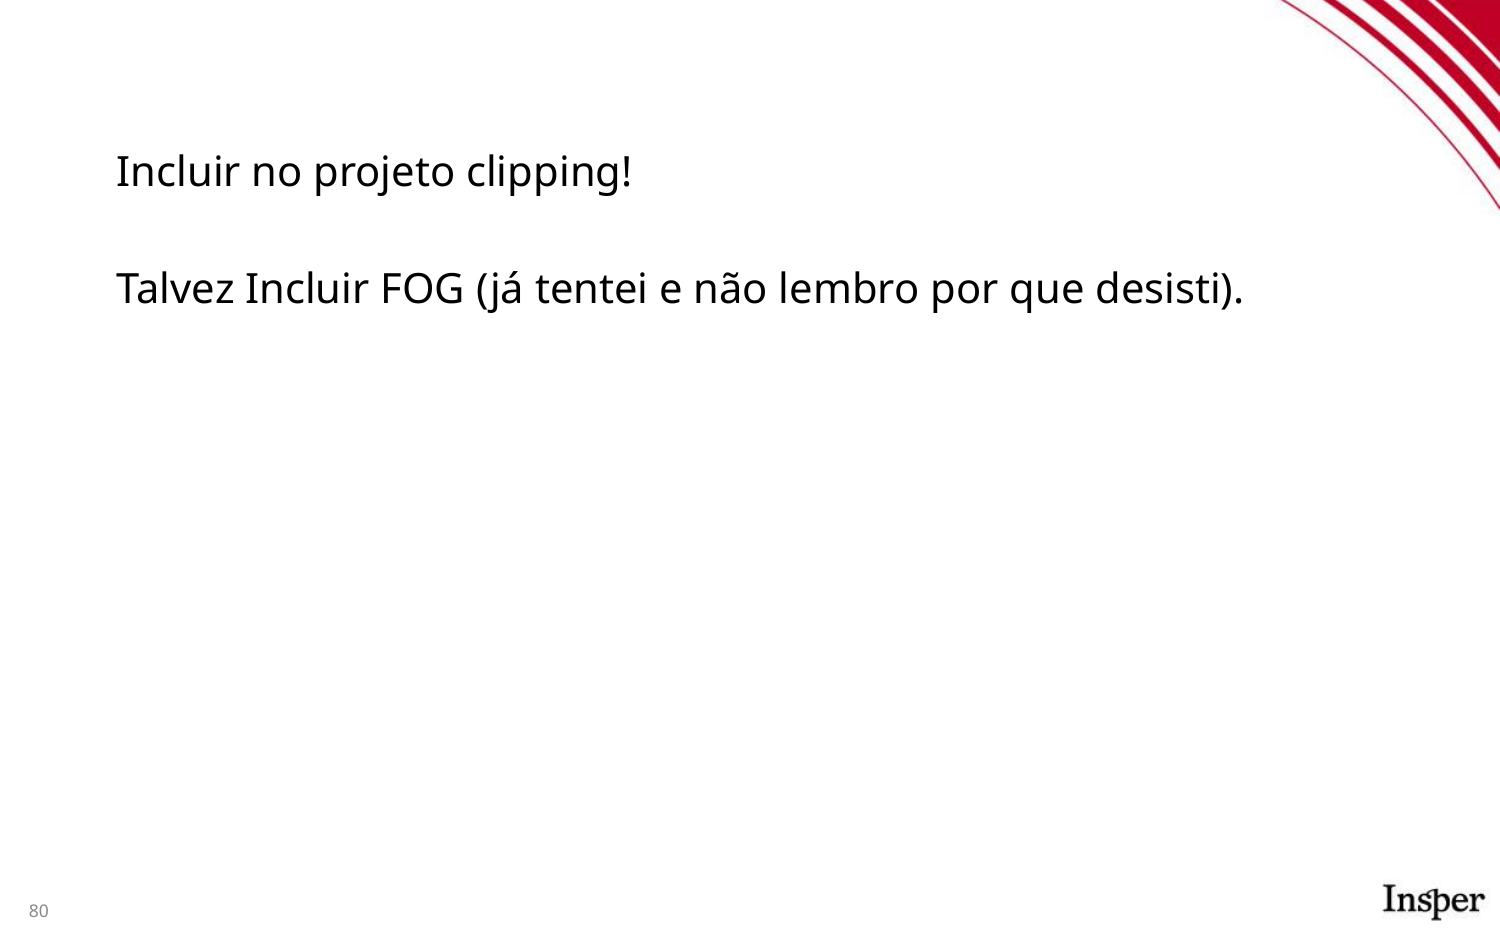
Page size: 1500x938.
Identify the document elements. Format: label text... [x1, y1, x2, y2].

picture [249, 0, 1500, 938]
list Incluir no projeto clipping! Talvez Incluir FOG (já tentei e não lembro por que desisti). [64, 137, 1447, 876]
slide_number 80 [0, 887, 78, 938]
